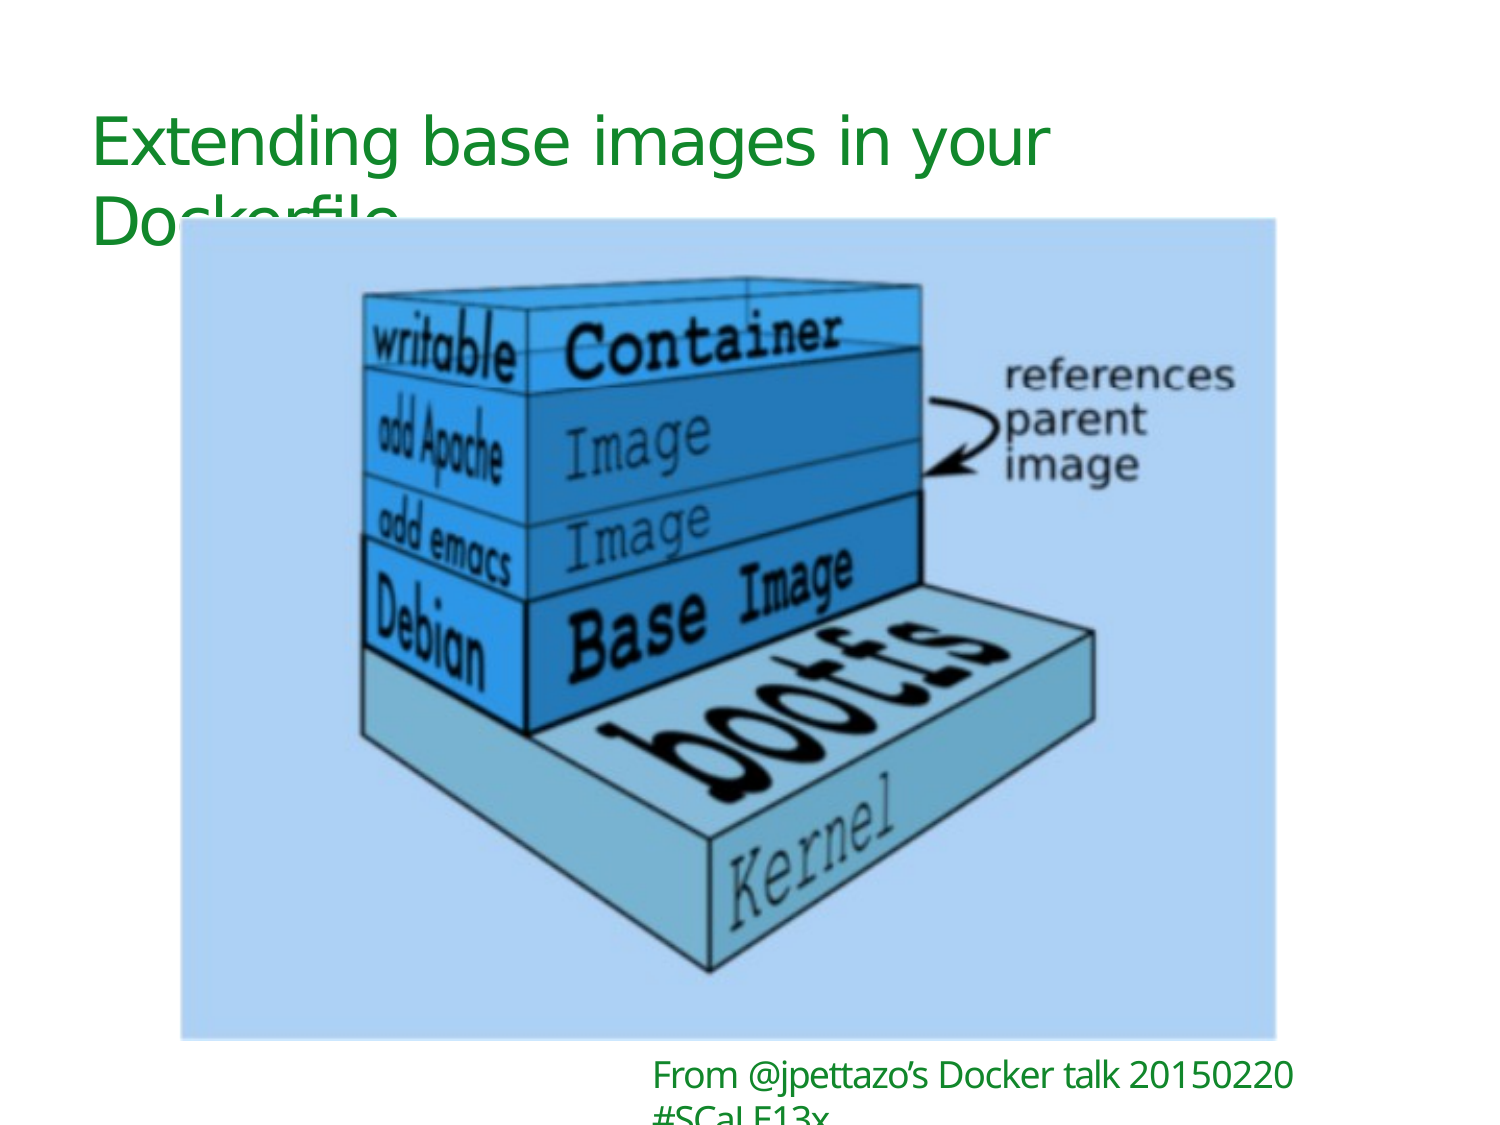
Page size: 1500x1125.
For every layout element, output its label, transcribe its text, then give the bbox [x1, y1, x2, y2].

text_box [179, 217, 1278, 1041]
text_box From @jpettazo’s Docker talk 20150220 #SCaLE13x [649, 1048, 1436, 1125]
title Extending base images in your Dockerﬁle [87, 96, 1360, 287]
